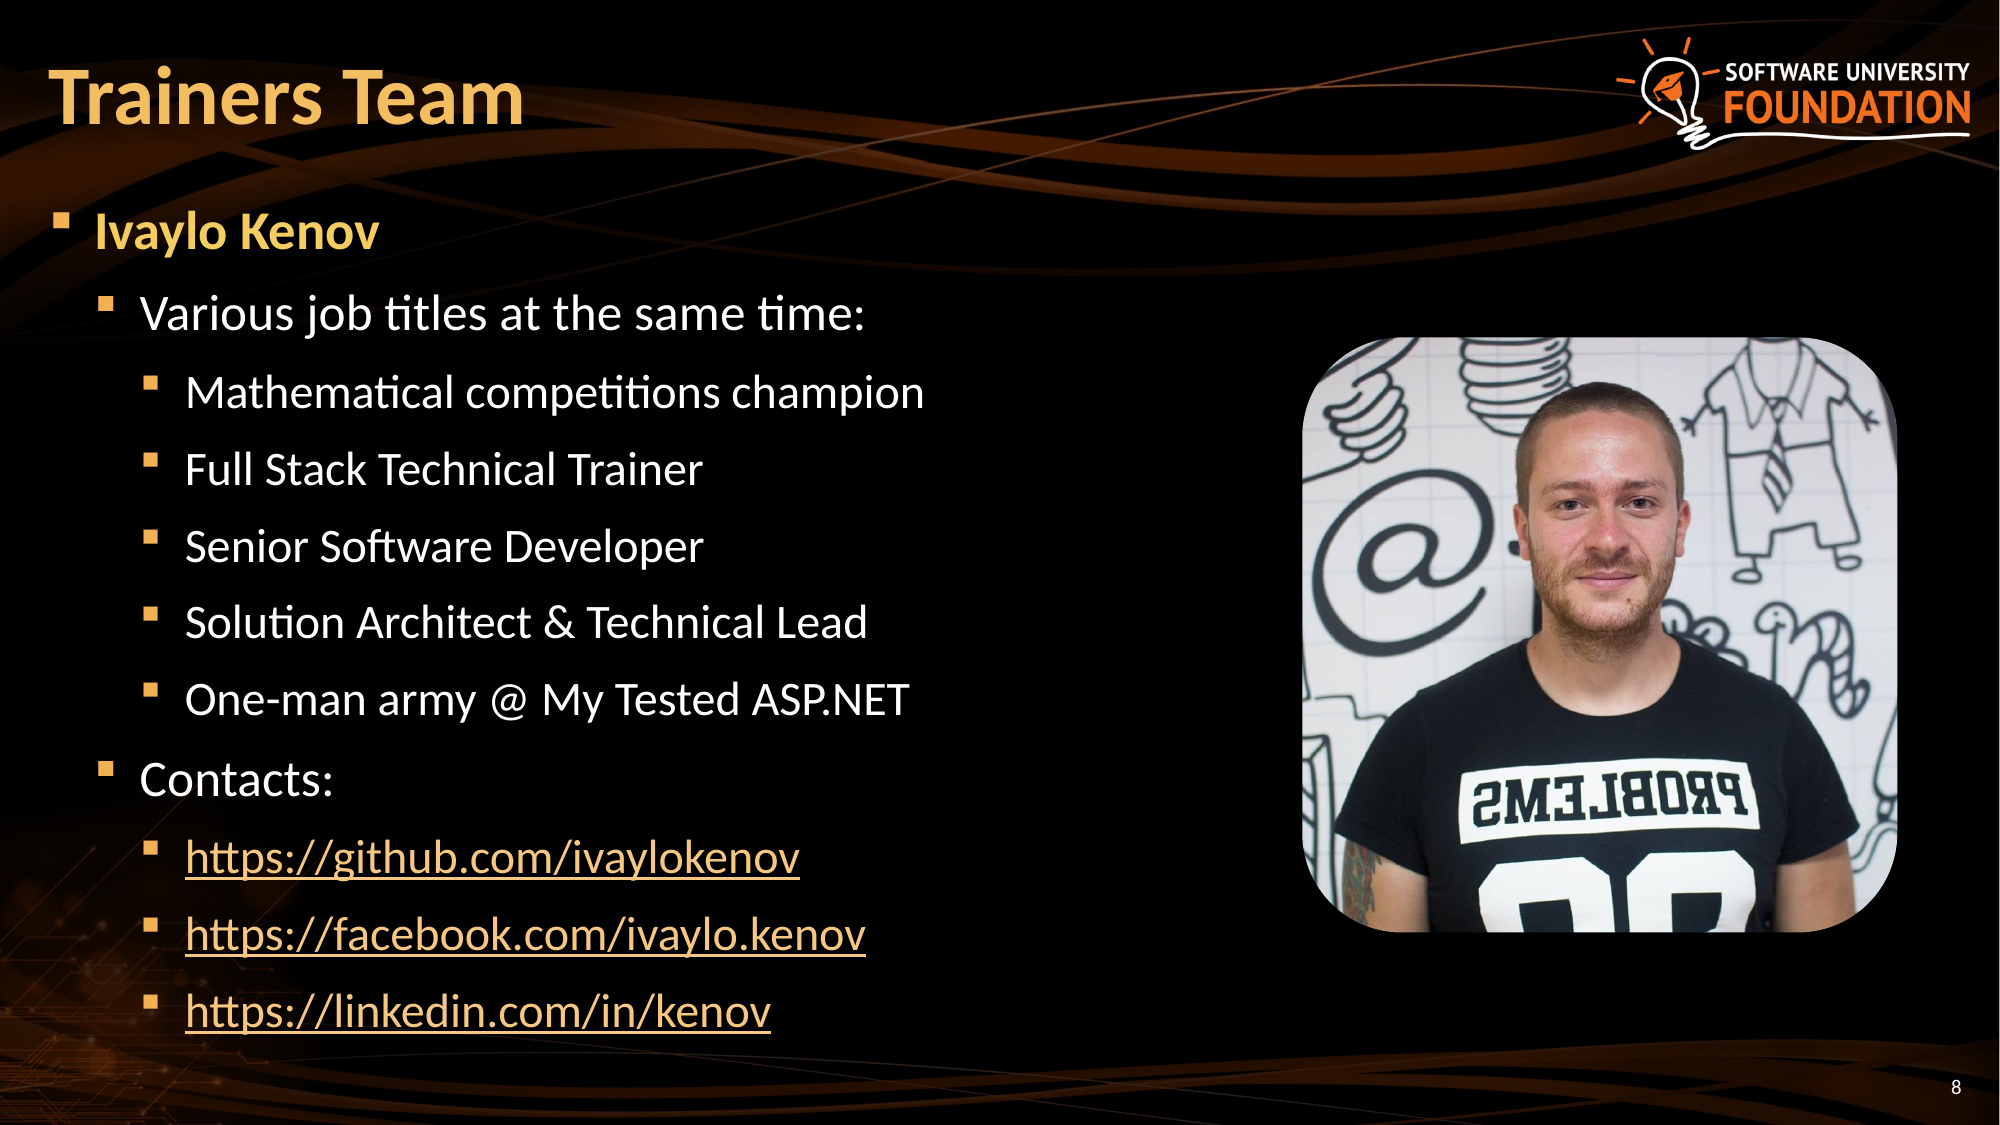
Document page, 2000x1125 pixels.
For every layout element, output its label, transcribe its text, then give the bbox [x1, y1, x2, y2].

picture [0, 0, 2000, 1125]
list Ivaylo Kenov Various job titles at the same time: Mathematical competitions champion Full Stack Technical Trainer Senior Software Developer Solution Architect & Technical Lead One-man army @ My Tested ASP.NET Contacts: https://github.com/ivaylokenov https://facebook.com/ivaylo.kenov https://linkedin.com/in/kenov [31, 188, 1838, 1050]
slide_number 8 [1897, 1070, 1968, 1103]
title Trainers Team [30, 6, 1602, 189]
